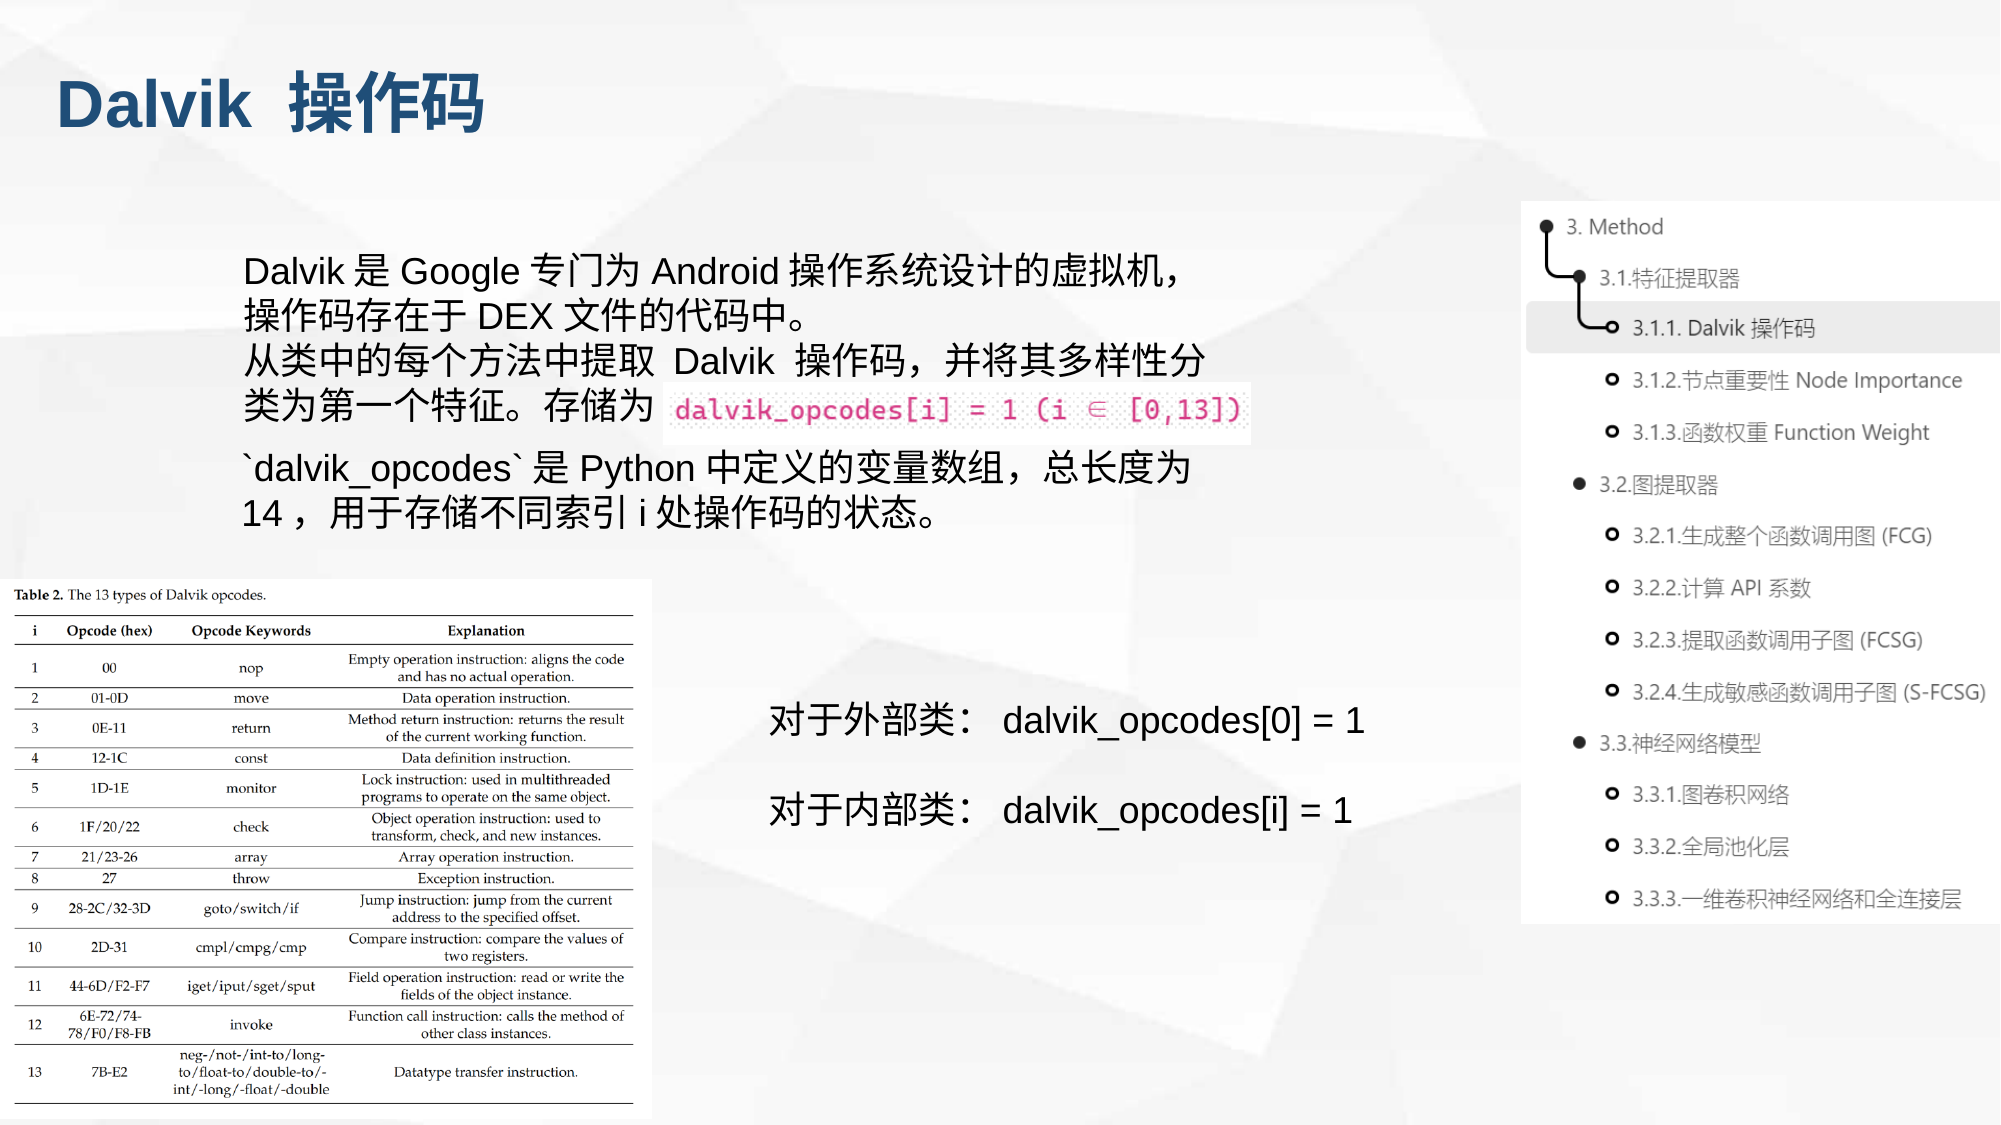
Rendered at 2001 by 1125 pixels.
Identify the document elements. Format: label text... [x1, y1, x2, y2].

text_box Dalvik是Google专门为Android操作系统设计的虚拟机，操作码存在于DEX文件的代码中。 从类中的每个方法中提取 Dalvik 操作码，并将其多样性分类为第一个特征。存储为 [228, 239, 1229, 435]
text_box 对于外部类：dalvik_opcodes[0] = 1 对于内部类：dalvik_opcodes[i] = 1 [753, 688, 1422, 839]
text_box Dalvik 操作码 [42, 53, 1515, 149]
text_box `dalvik_opcodes`是Python中定义的变量数组，总长度为14，用于存储不同索引i处操作码的状态。 [226, 436, 1227, 542]
picture [0, 0, 2001, 1125]
